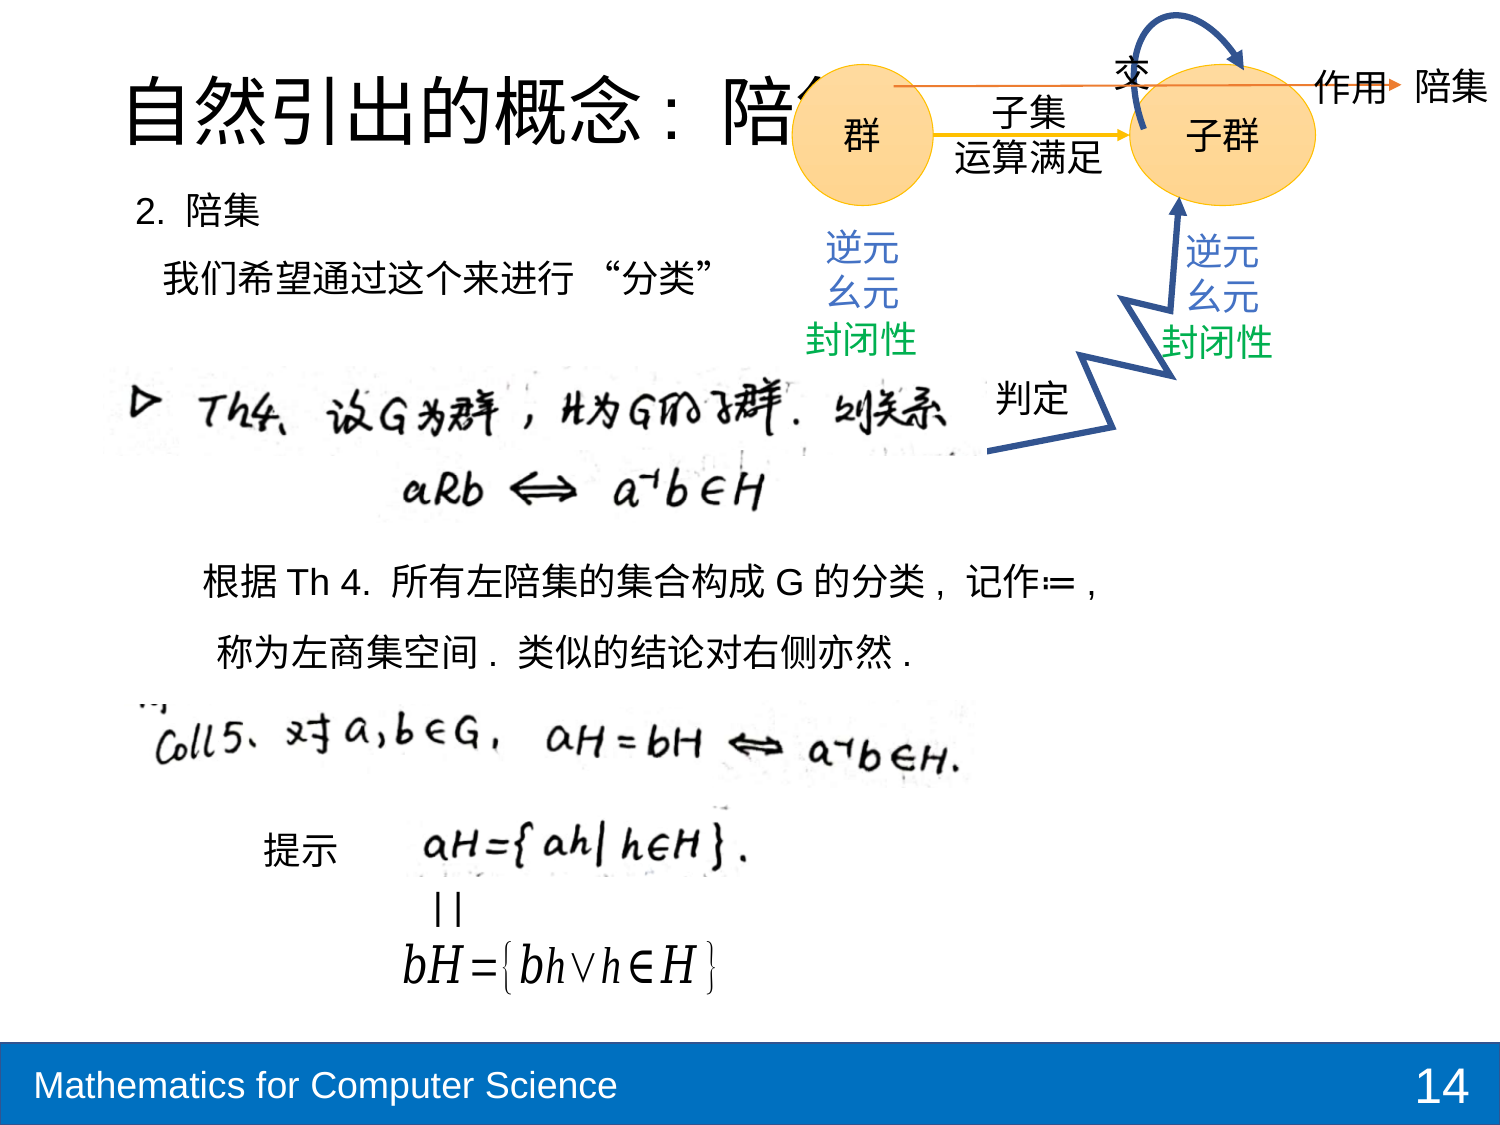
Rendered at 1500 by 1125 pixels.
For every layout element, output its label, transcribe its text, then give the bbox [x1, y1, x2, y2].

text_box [789, 11, 1500, 452]
title 自然引出的概念: 陪集 [103, 59, 789, 171]
picture [103, 366, 987, 524]
picture [124, 704, 525, 776]
text_box | | [418, 877, 479, 935]
picture [406, 803, 755, 877]
text_box 称为左商集空间. 类似的结论对右侧亦然. [201, 621, 960, 681]
picture [539, 700, 976, 788]
text_box 2. 陪集 [120, 179, 276, 239]
text_box 提示 [249, 819, 354, 880]
text_box 我们希望通过这个来进行 “分类” [148, 247, 749, 308]
slide_number 14 [1147, 1054, 1485, 1114]
